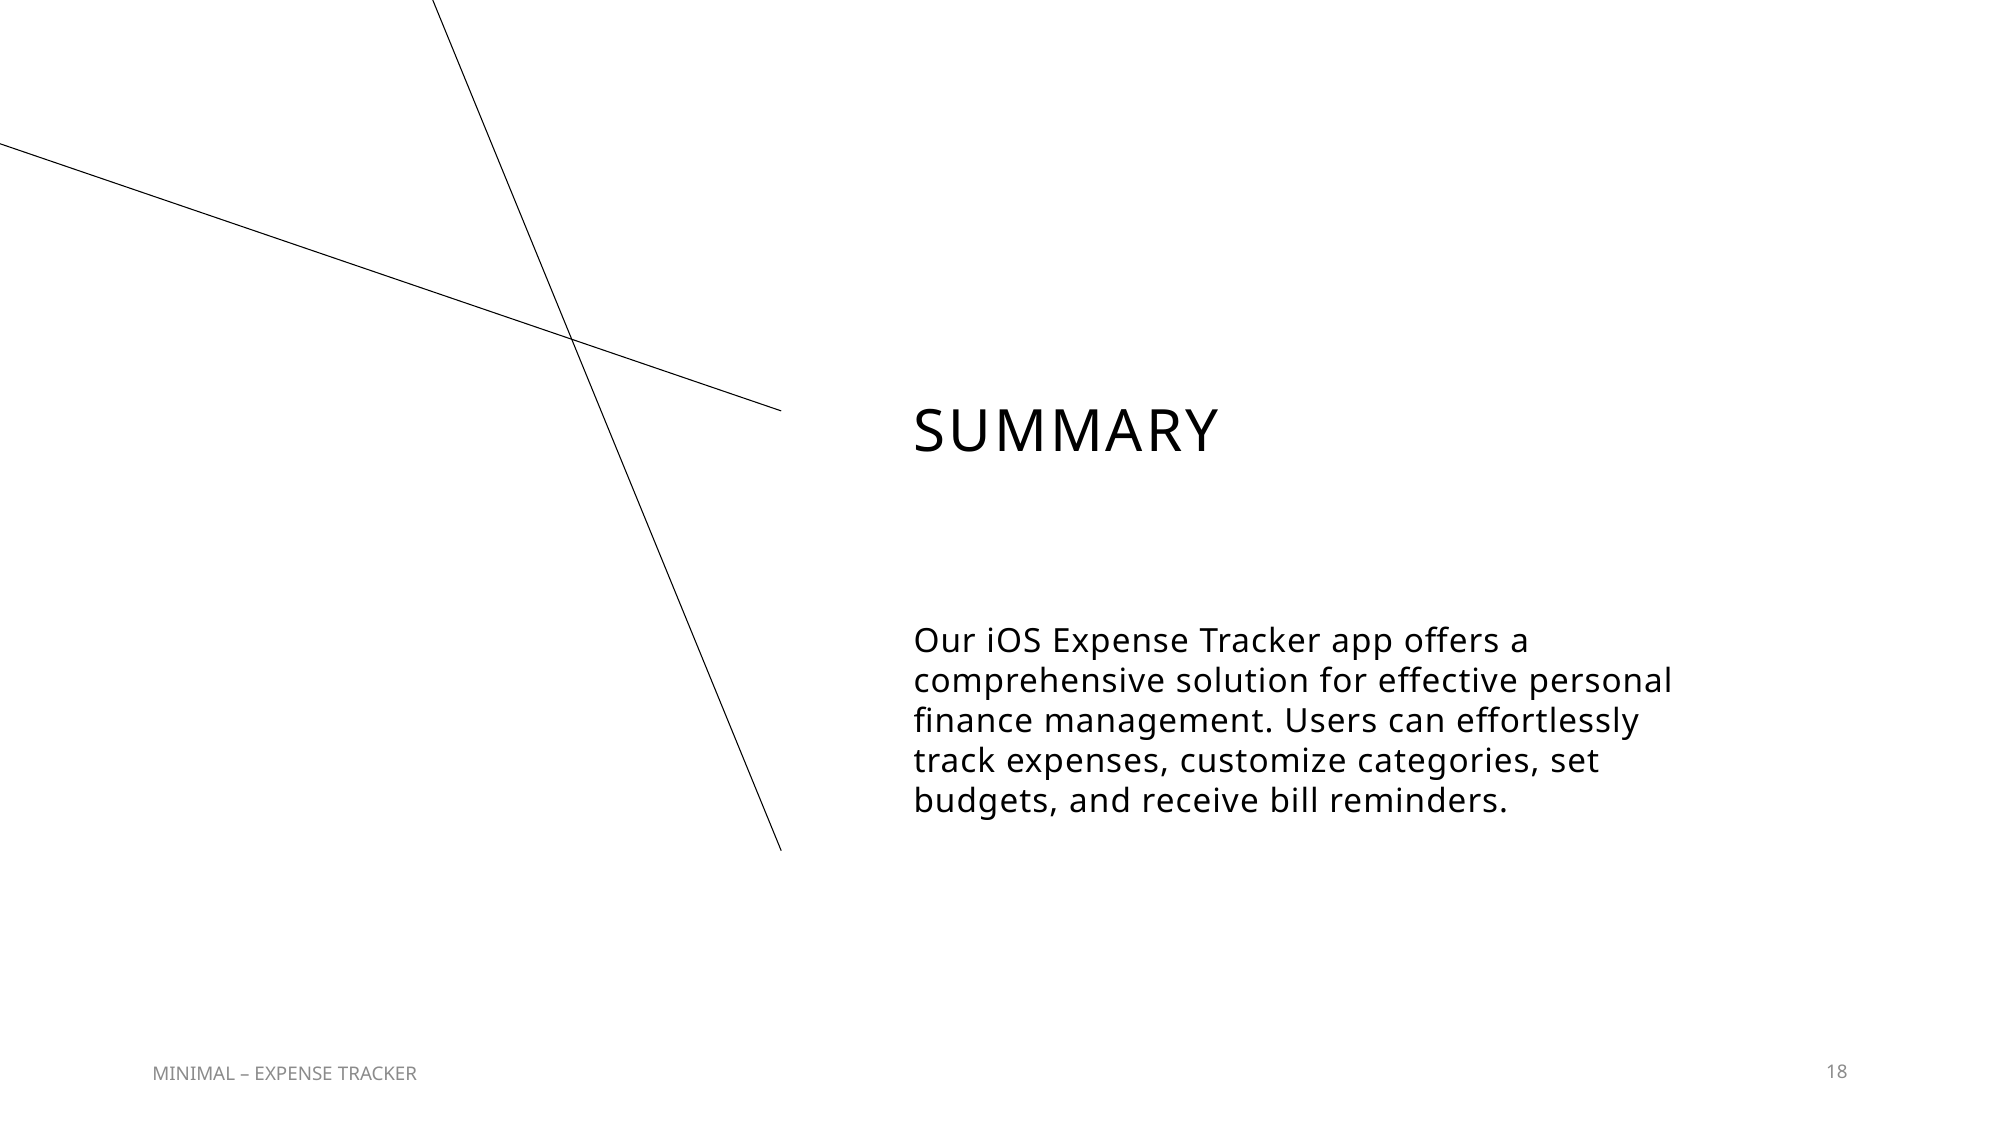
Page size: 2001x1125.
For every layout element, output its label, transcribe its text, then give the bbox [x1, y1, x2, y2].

title SUMMARY [898, 274, 1737, 472]
slide_number MINIMAL – EXPENSE TRACKER [137, 1042, 588, 1103]
slide_number 18 [1412, 1042, 1863, 1103]
list Our iOS Expense Tracker app offers a comprehensive solution for effective personal finance management. Users can effortlessly track expenses, customize categories, set budgets, and receive bill reminders. [898, 612, 1737, 863]
